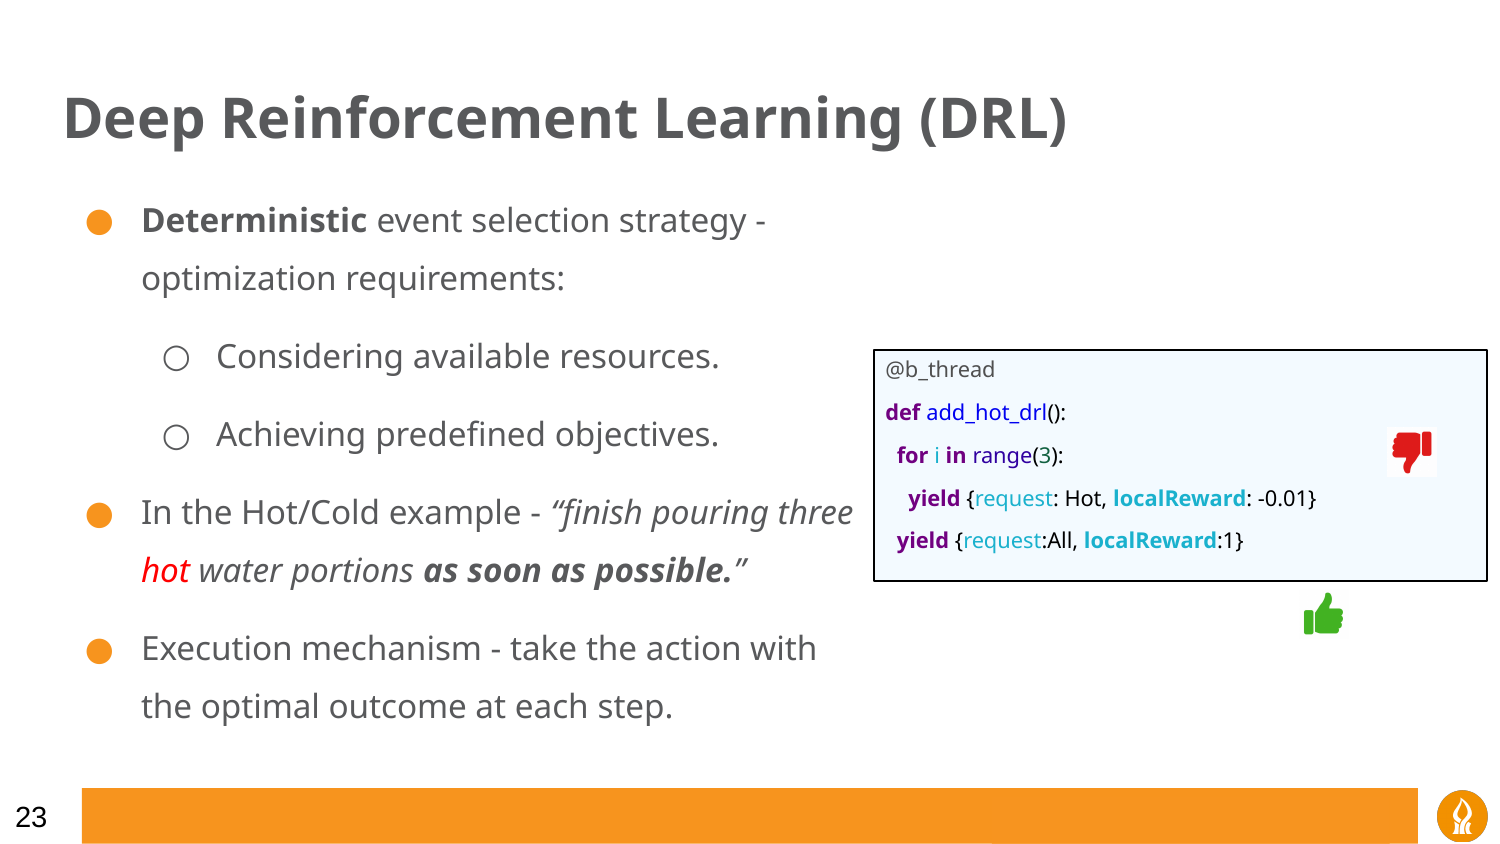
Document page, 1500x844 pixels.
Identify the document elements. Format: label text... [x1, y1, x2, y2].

text_box Deterministic event selection strategy - optimization requirements: Considering available resources. Achieving predefined objectives. In the Hot/Cold example - “finish pouring three hot water portions as soon as possible.” Execution mechanism - take the action with the optimal outcome at each step. [51, 166, 875, 740]
slide_number ‹#› [0, 783, 90, 844]
picture [1430, 790, 1488, 842]
list @b_thread def add_hot_drl(): for i in range(3): yield {request: Hot, localReward: -0.01} yield {request:All, localReward:1} [874, 349, 1488, 581]
title Deep Reinforcement Learning (DRL) [51, 72, 1449, 167]
picture [1386, 427, 1437, 477]
picture [1299, 588, 1349, 639]
